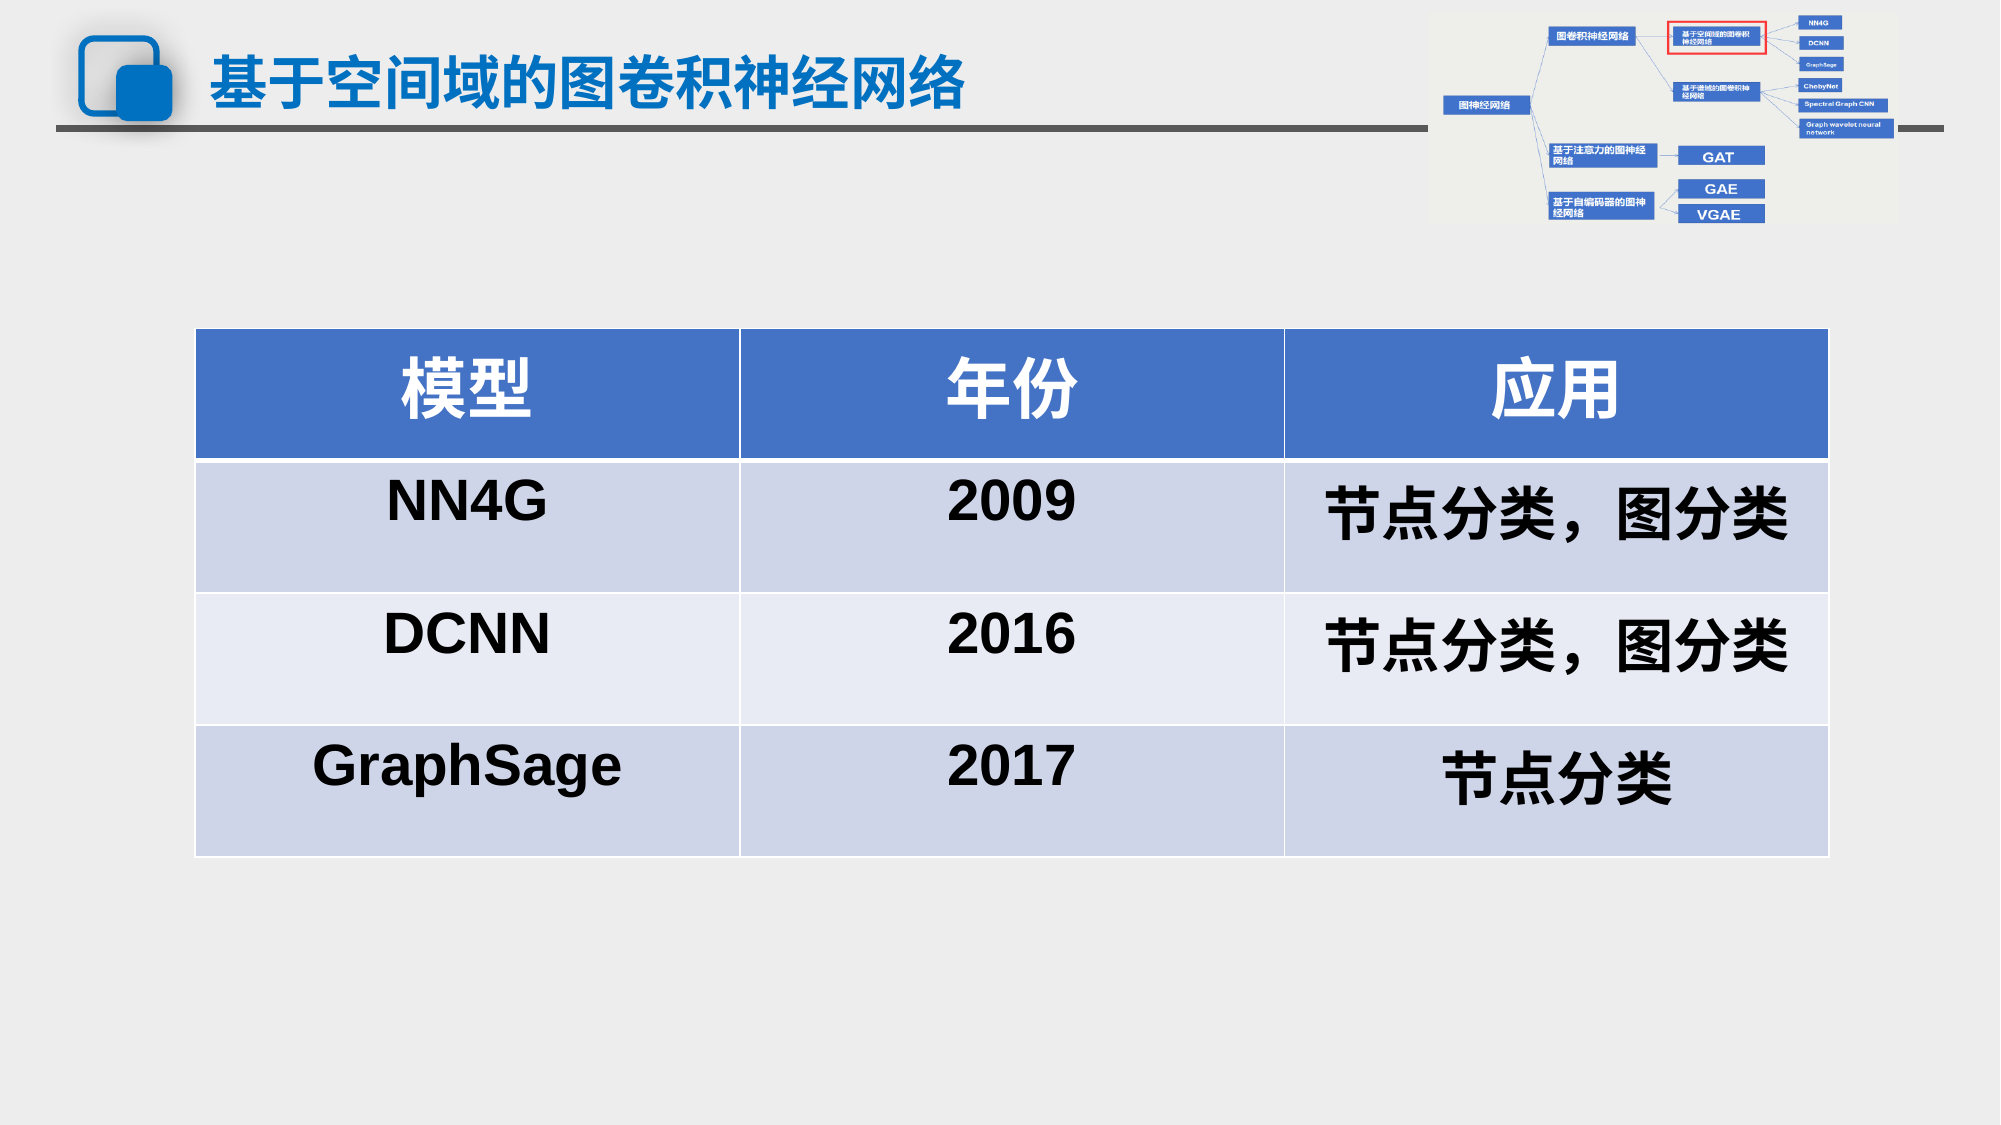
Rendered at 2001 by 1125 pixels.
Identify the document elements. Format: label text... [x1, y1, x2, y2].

picture [1428, 12, 1898, 224]
table_cell 节点分类，图分类 [1285, 594, 1828, 724]
table_cell 2009 [741, 463, 1284, 592]
table_cell GraphSage [196, 726, 739, 856]
table_cell NN4G [196, 463, 739, 592]
table_cell 节点分类，图分类 [1285, 463, 1828, 592]
table_header 模型 [196, 329, 739, 458]
table_cell 2016 [741, 594, 1284, 724]
title 基于空间域的图卷积神经网络 [194, 48, 1391, 124]
table_header 应用 [1285, 329, 1828, 458]
table_cell 节点分类 [1285, 726, 1828, 856]
table_cell DCNN [196, 594, 739, 724]
table_cell 2017 [741, 726, 1284, 856]
table_header 年份 [741, 329, 1284, 458]
